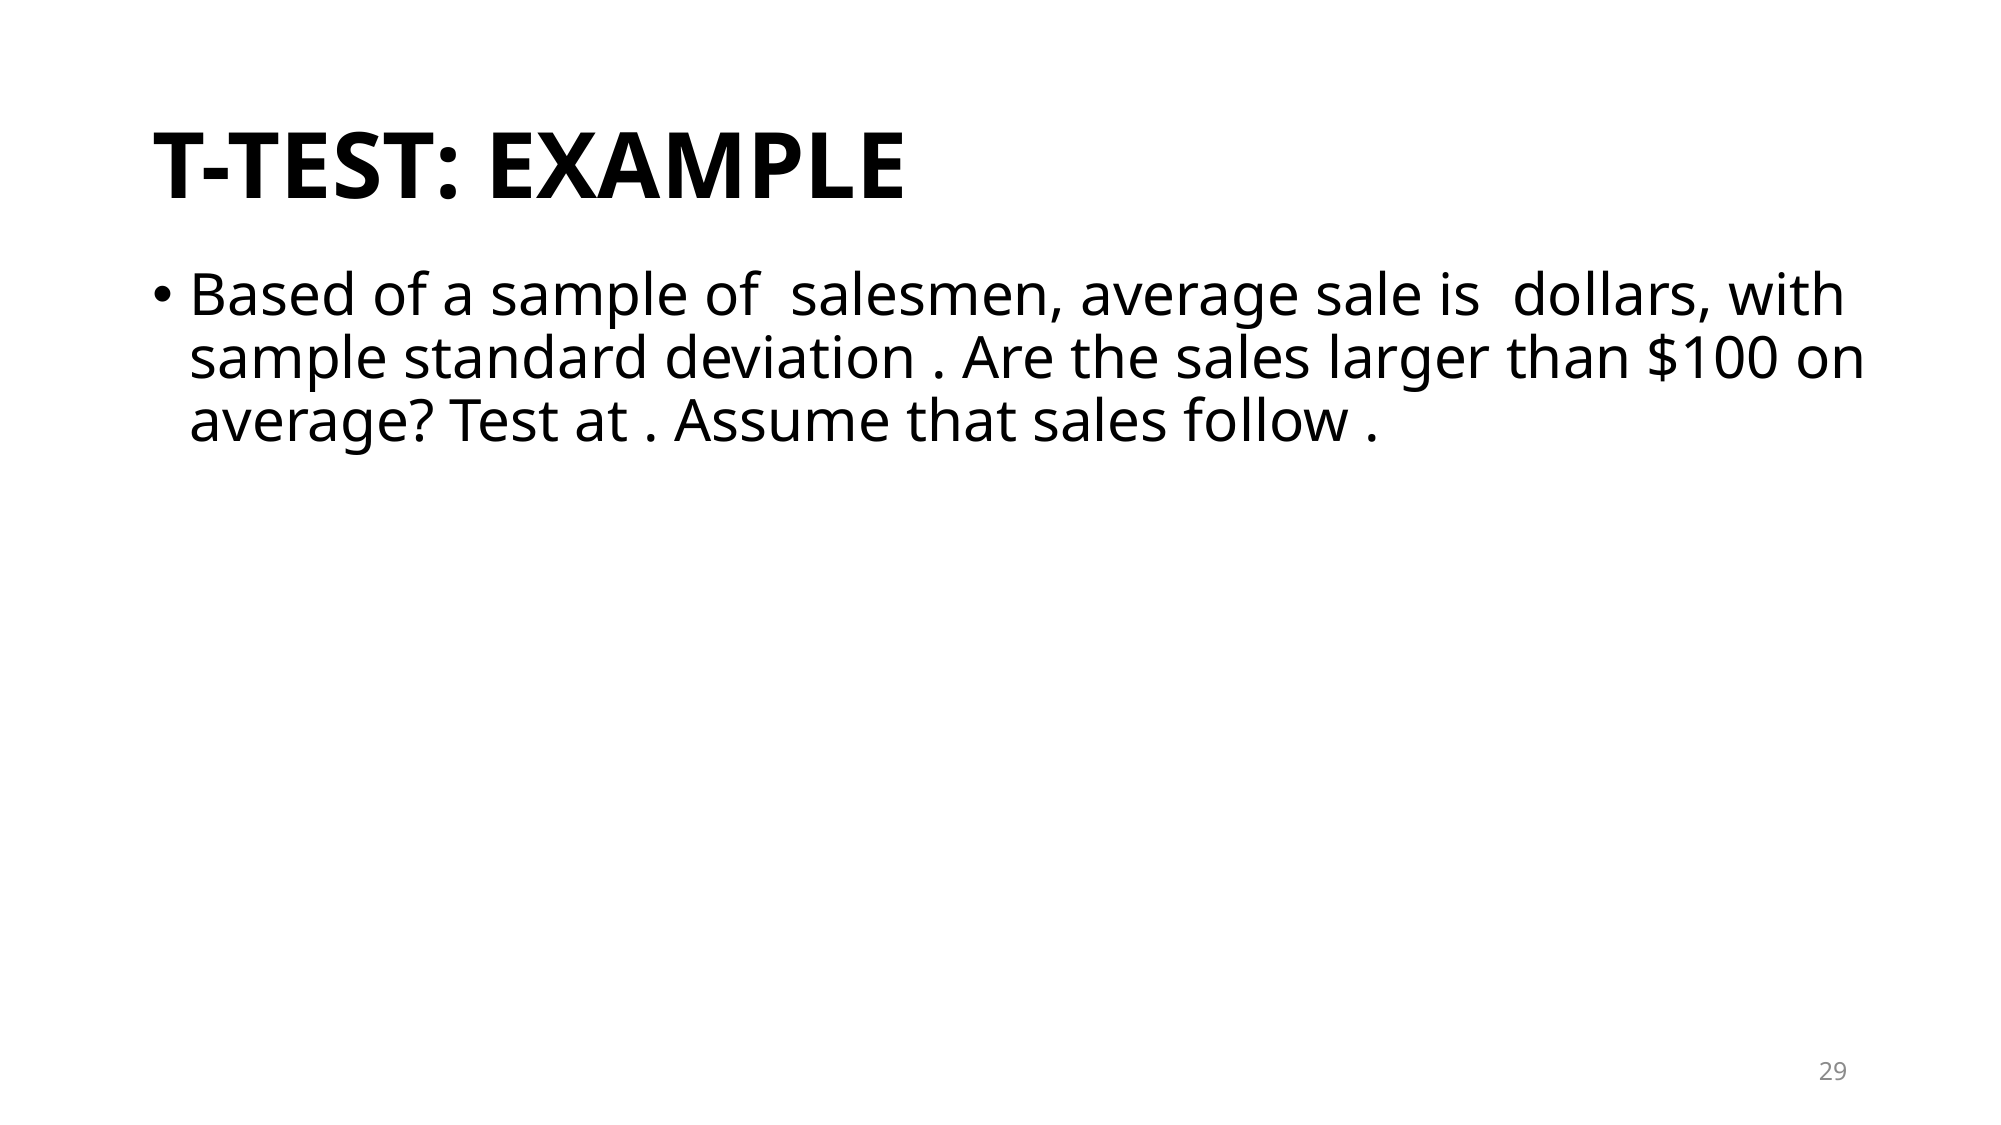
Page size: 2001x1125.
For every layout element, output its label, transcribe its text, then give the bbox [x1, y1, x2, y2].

title T-TEST: EXAMPLE [137, 59, 1863, 278]
slide_number 29 [1412, 1042, 1863, 1103]
